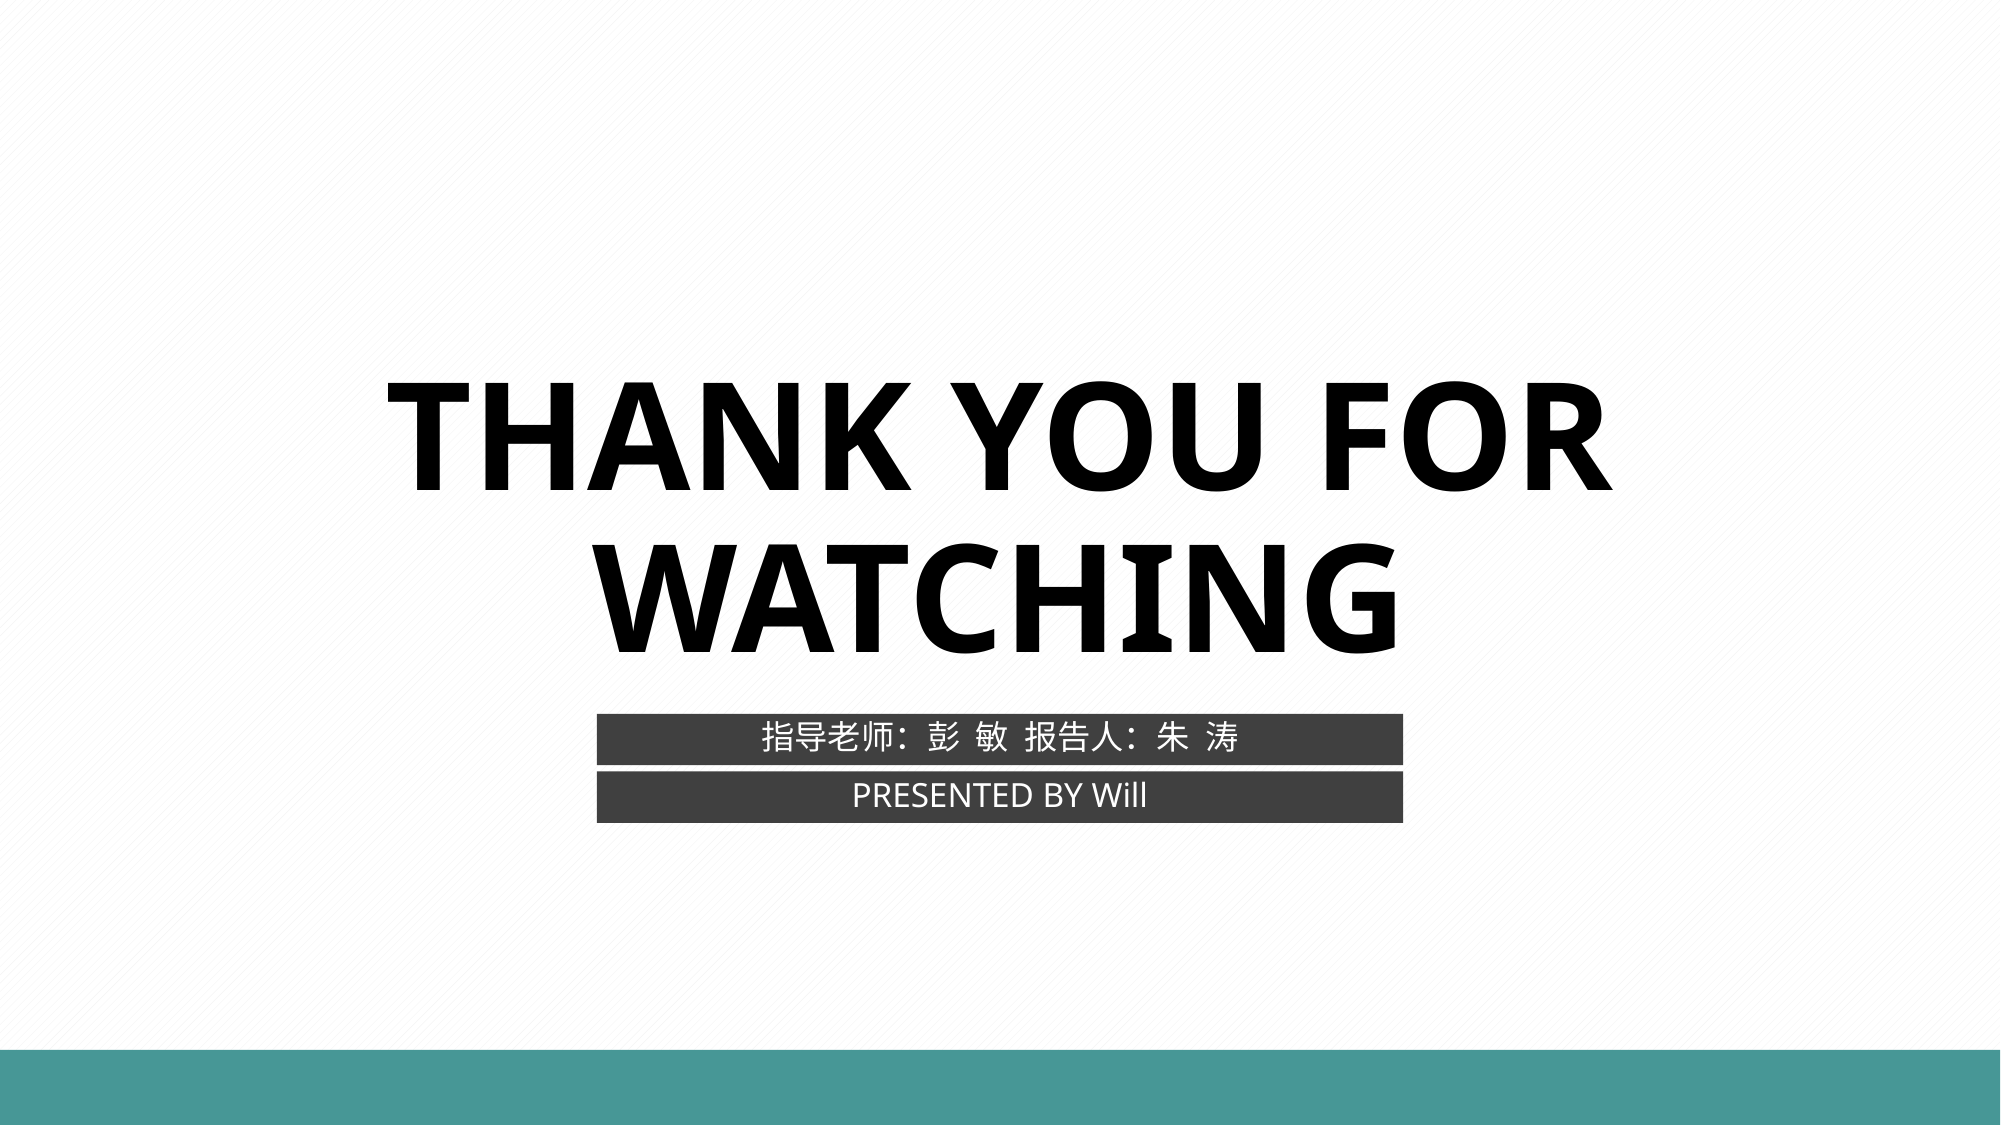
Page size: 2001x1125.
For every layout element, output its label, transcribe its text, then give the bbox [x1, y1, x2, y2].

list THANK YOU FOR WATCHING [284, 353, 1716, 664]
list 指导老师：彭 敏 报告人：朱 涛 [596, 713, 1404, 766]
list PRESENTED BY Will [596, 771, 1404, 823]
